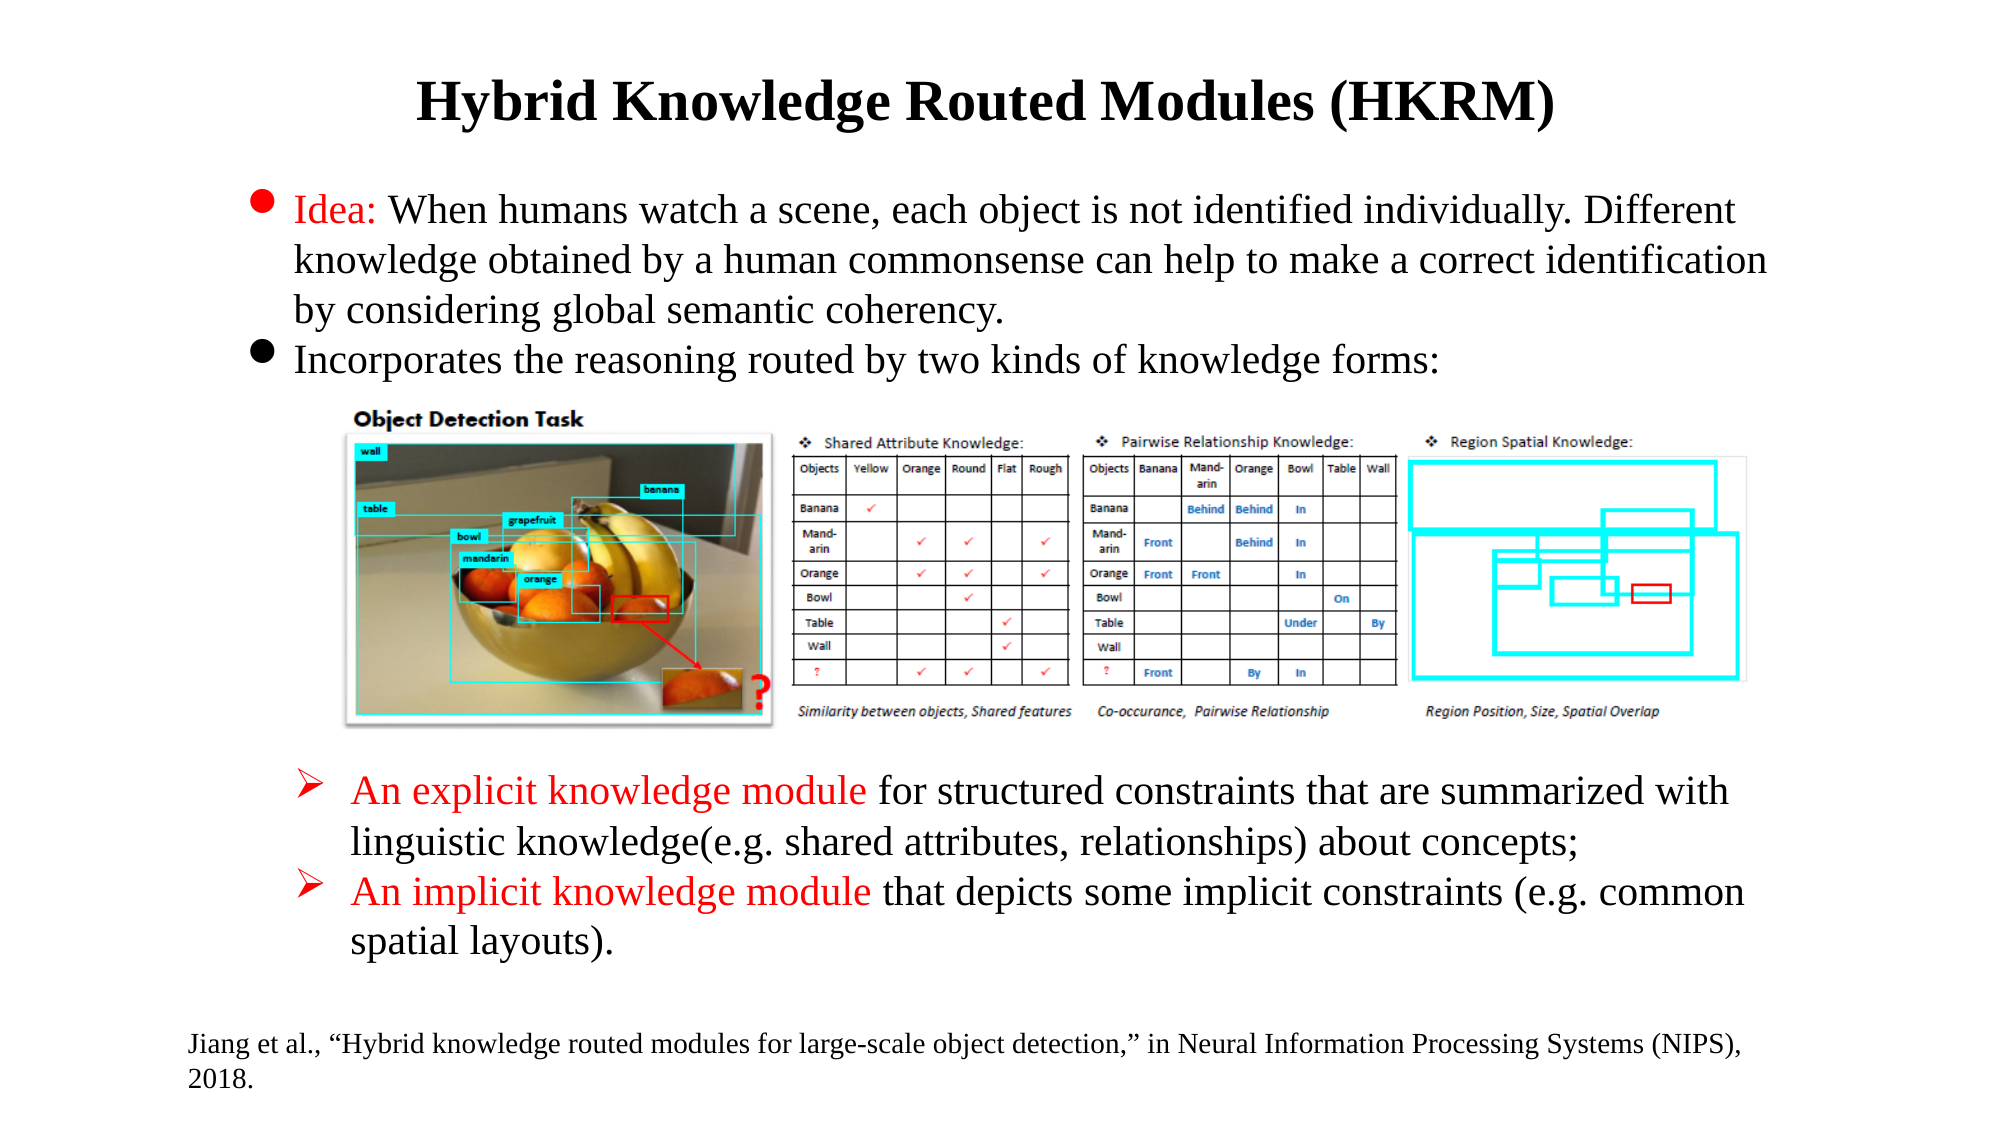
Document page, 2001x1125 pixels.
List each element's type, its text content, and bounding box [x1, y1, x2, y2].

text_box Hybrid Knowledge Routed Modules (HKRM) [295, 54, 1678, 140]
text_box Jiang et al., “Hybrid knowledge routed modules for large-scale object detection,” in Neural Information Processing Systems (NIPS), 2018. [173, 1016, 1827, 1102]
picture [338, 405, 1760, 734]
text_box An explicit knowledge module for structured constraints that are summarized with linguistic knowledge(e.g. shared attributes, relationships) about concepts; An implicit knowledge module that depicts some implicit constraints (e.g. common spatial layouts). [279, 755, 1874, 971]
text_box Idea: When humans watch a scene, each object is not identified individually. Different knowledge obtained by a human commonsense can help to make a correct identification by considering global semantic coherency. Incorporates the reasoning routed by two kinds of knowledge forms: [232, 174, 1827, 390]
